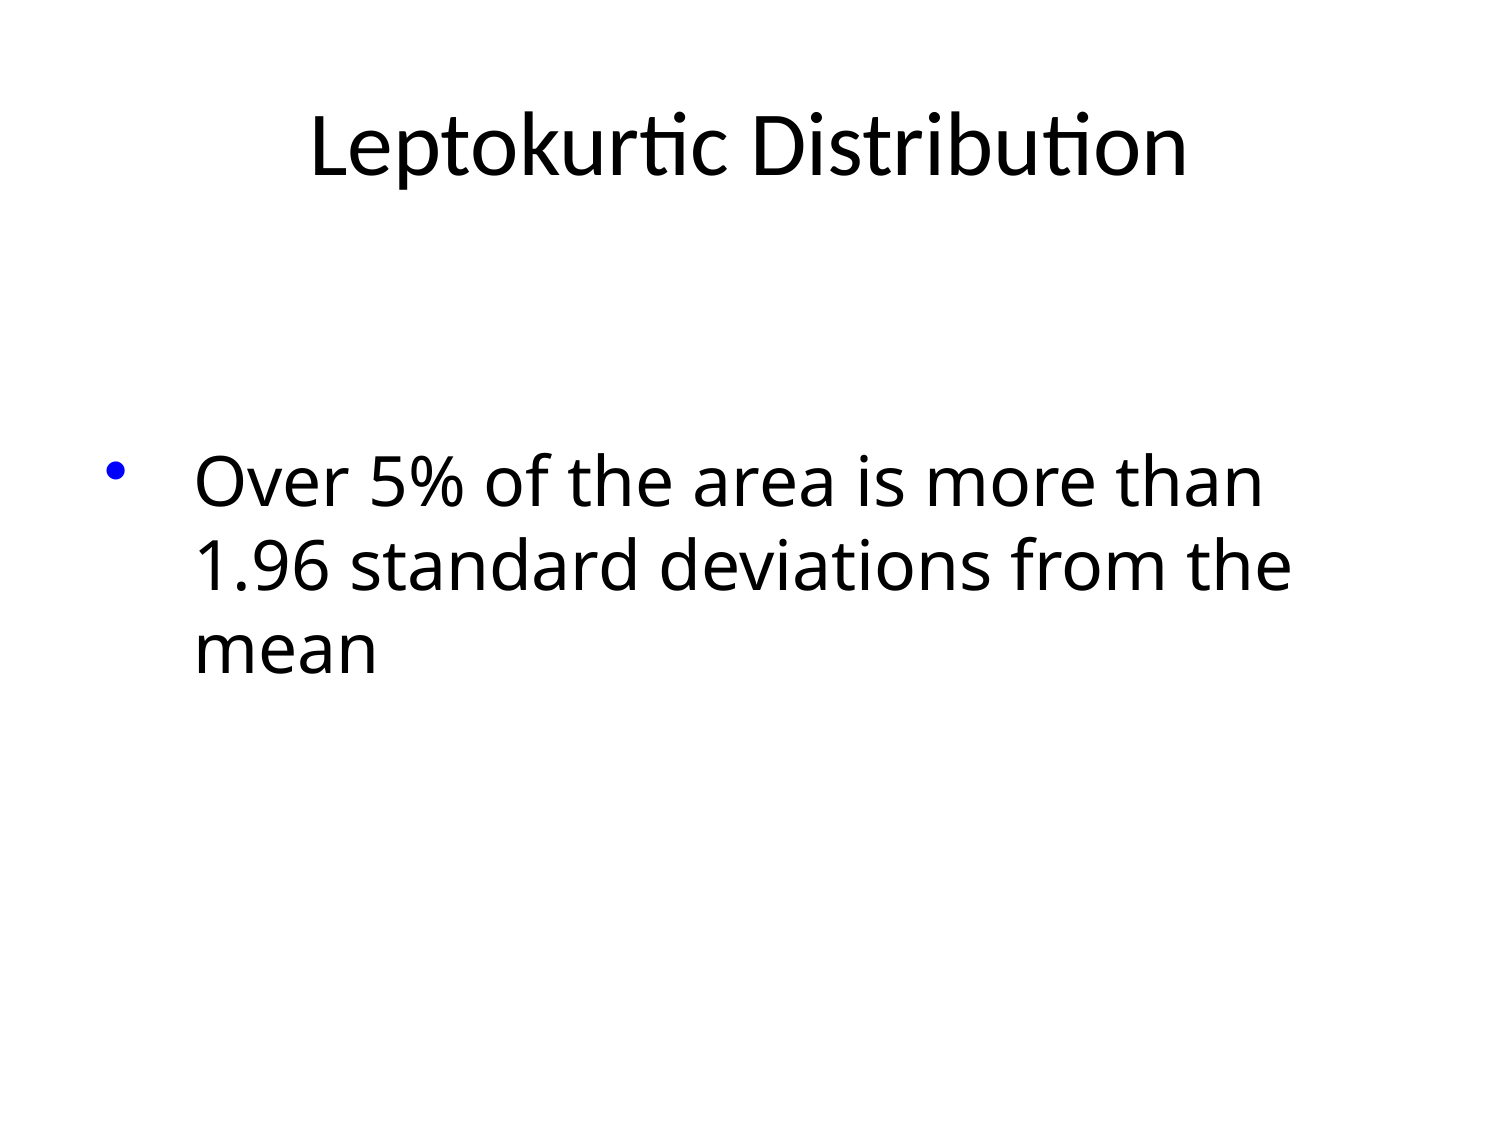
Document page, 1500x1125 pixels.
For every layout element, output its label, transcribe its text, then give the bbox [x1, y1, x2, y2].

text_box Over 5% of the area is more than 1.96 standard deviations from the mean [91, 430, 1409, 695]
title Leptokurtic Distribution [75, 45, 1425, 233]
